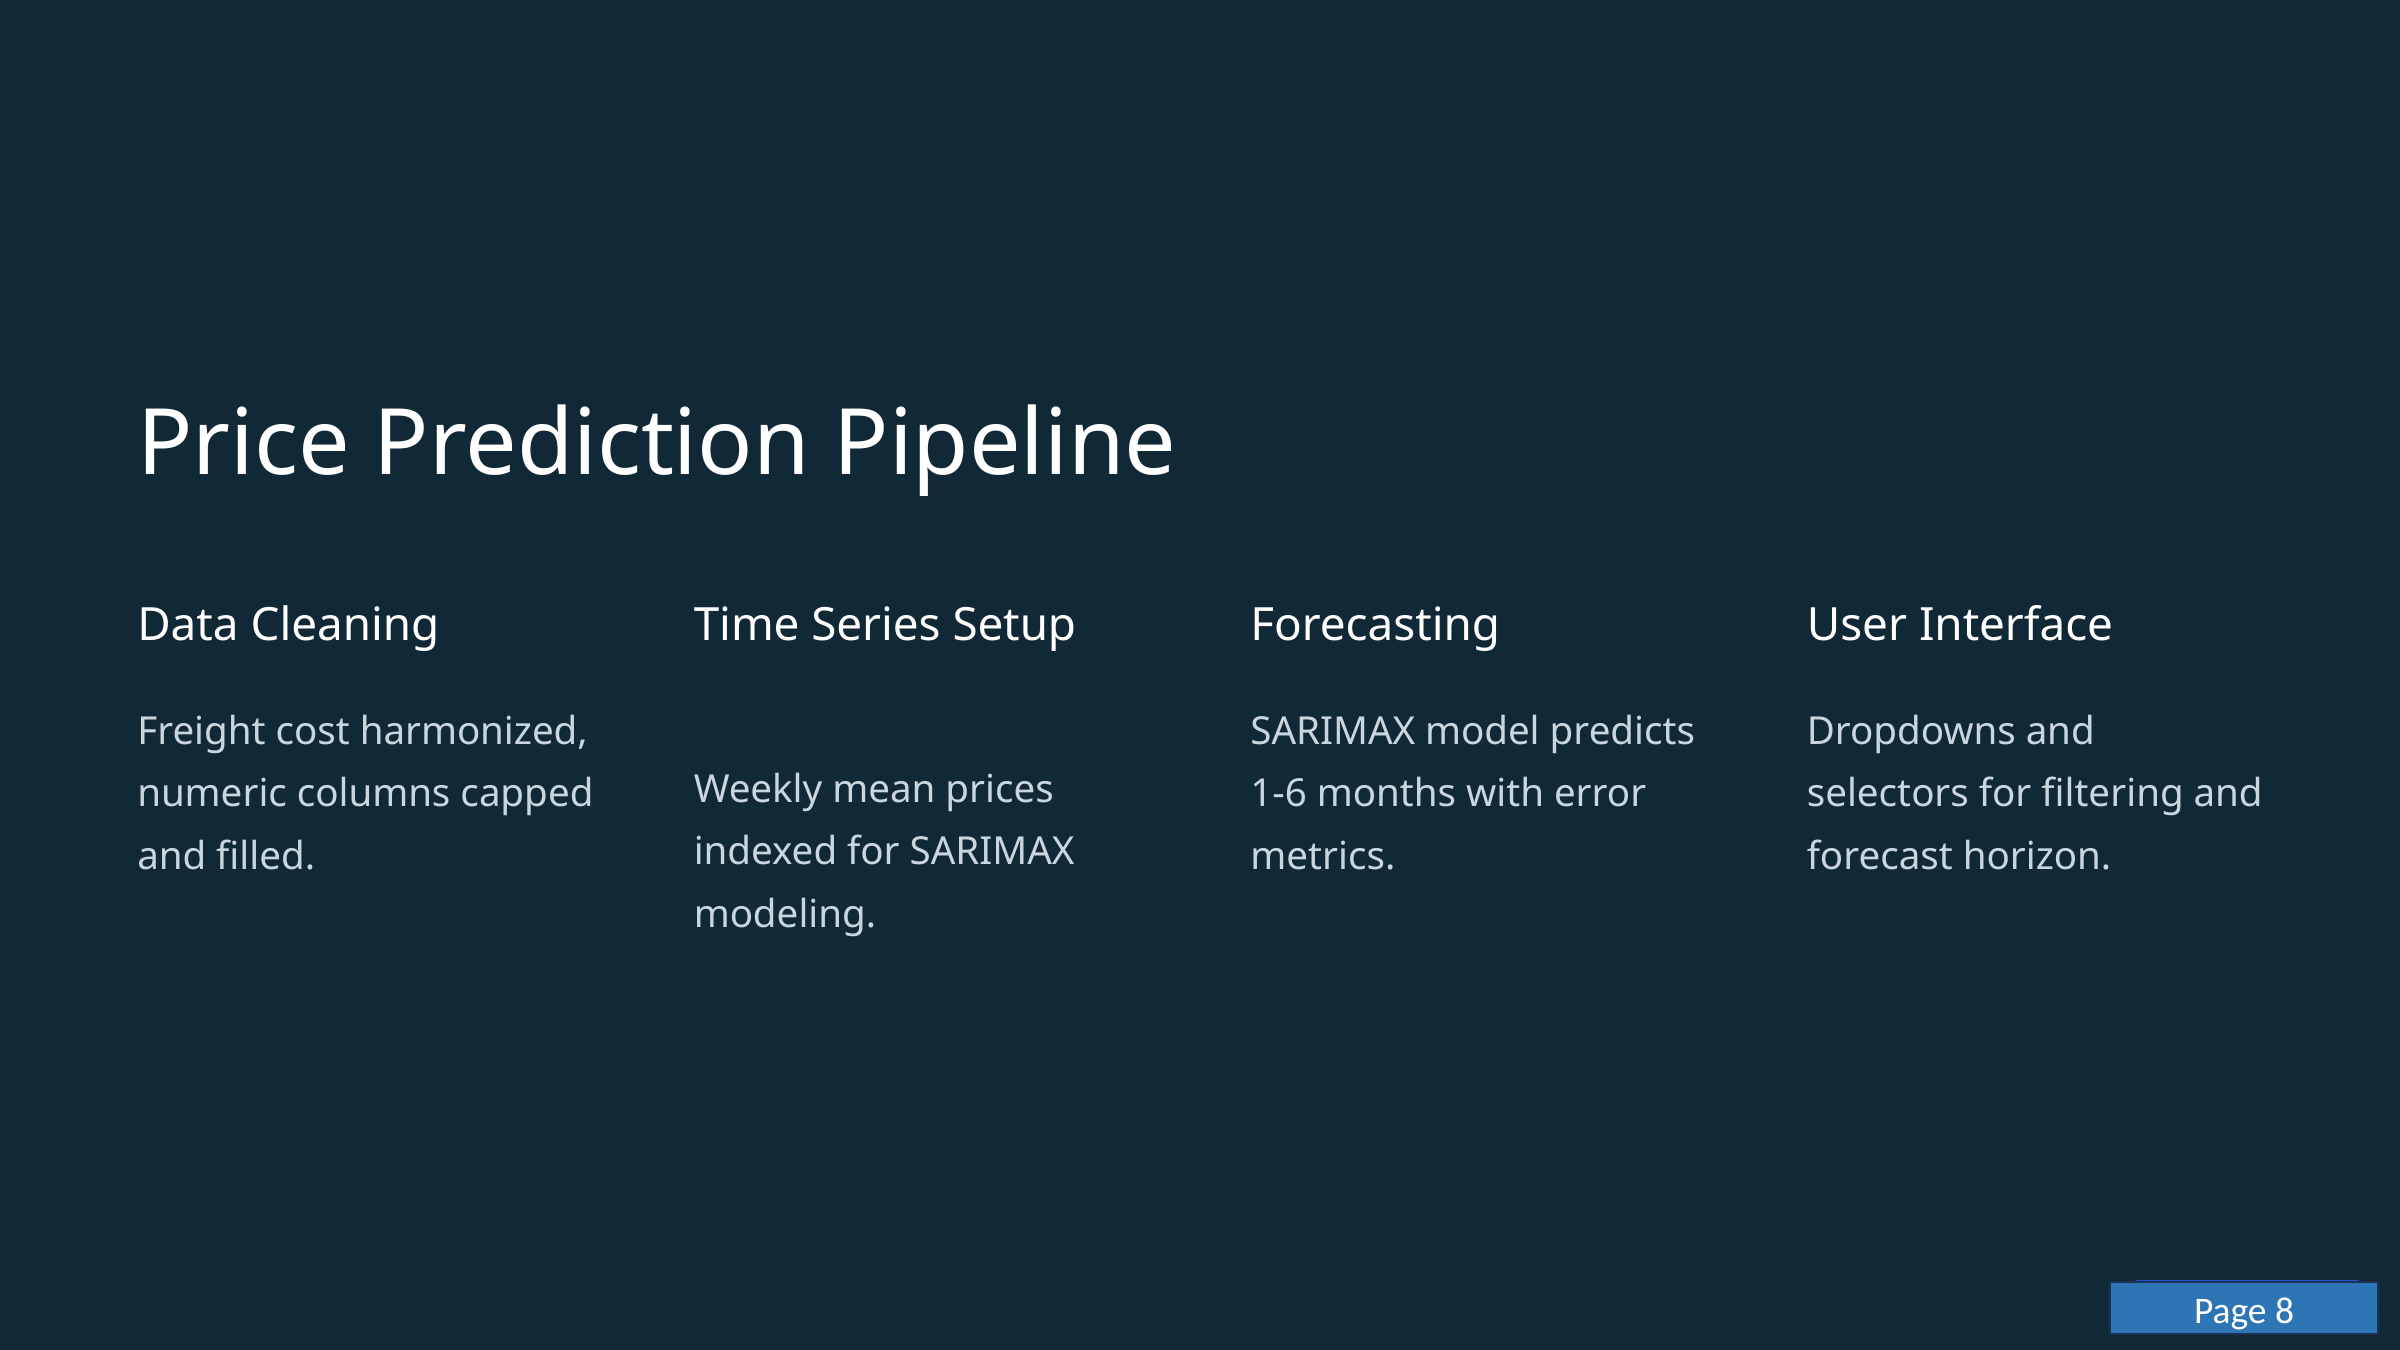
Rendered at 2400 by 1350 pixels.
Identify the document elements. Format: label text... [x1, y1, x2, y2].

text_box SARIMAX model predicts 1-6 months with error metrics. [1250, 689, 1710, 878]
text_box Weekly mean prices indexed for SARIMAX modeling. [693, 747, 1154, 936]
text_box Freight cost harmonized, numeric columns capped and filled. [137, 689, 597, 878]
text_box Page 8 [2109, 1281, 2379, 1335]
text_box Forecasting [1250, 592, 1710, 651]
text_box Time Series Setup [693, 592, 1154, 708]
text_box User Interface [1806, 592, 2267, 651]
text_box Dropdowns and selectors for filtering and forecast horizon. [1806, 689, 2267, 878]
text_box Data Cleaning [137, 592, 597, 651]
text_box Price Prediction Pipeline [137, 378, 1443, 495]
picture [2106, 1271, 2389, 1339]
